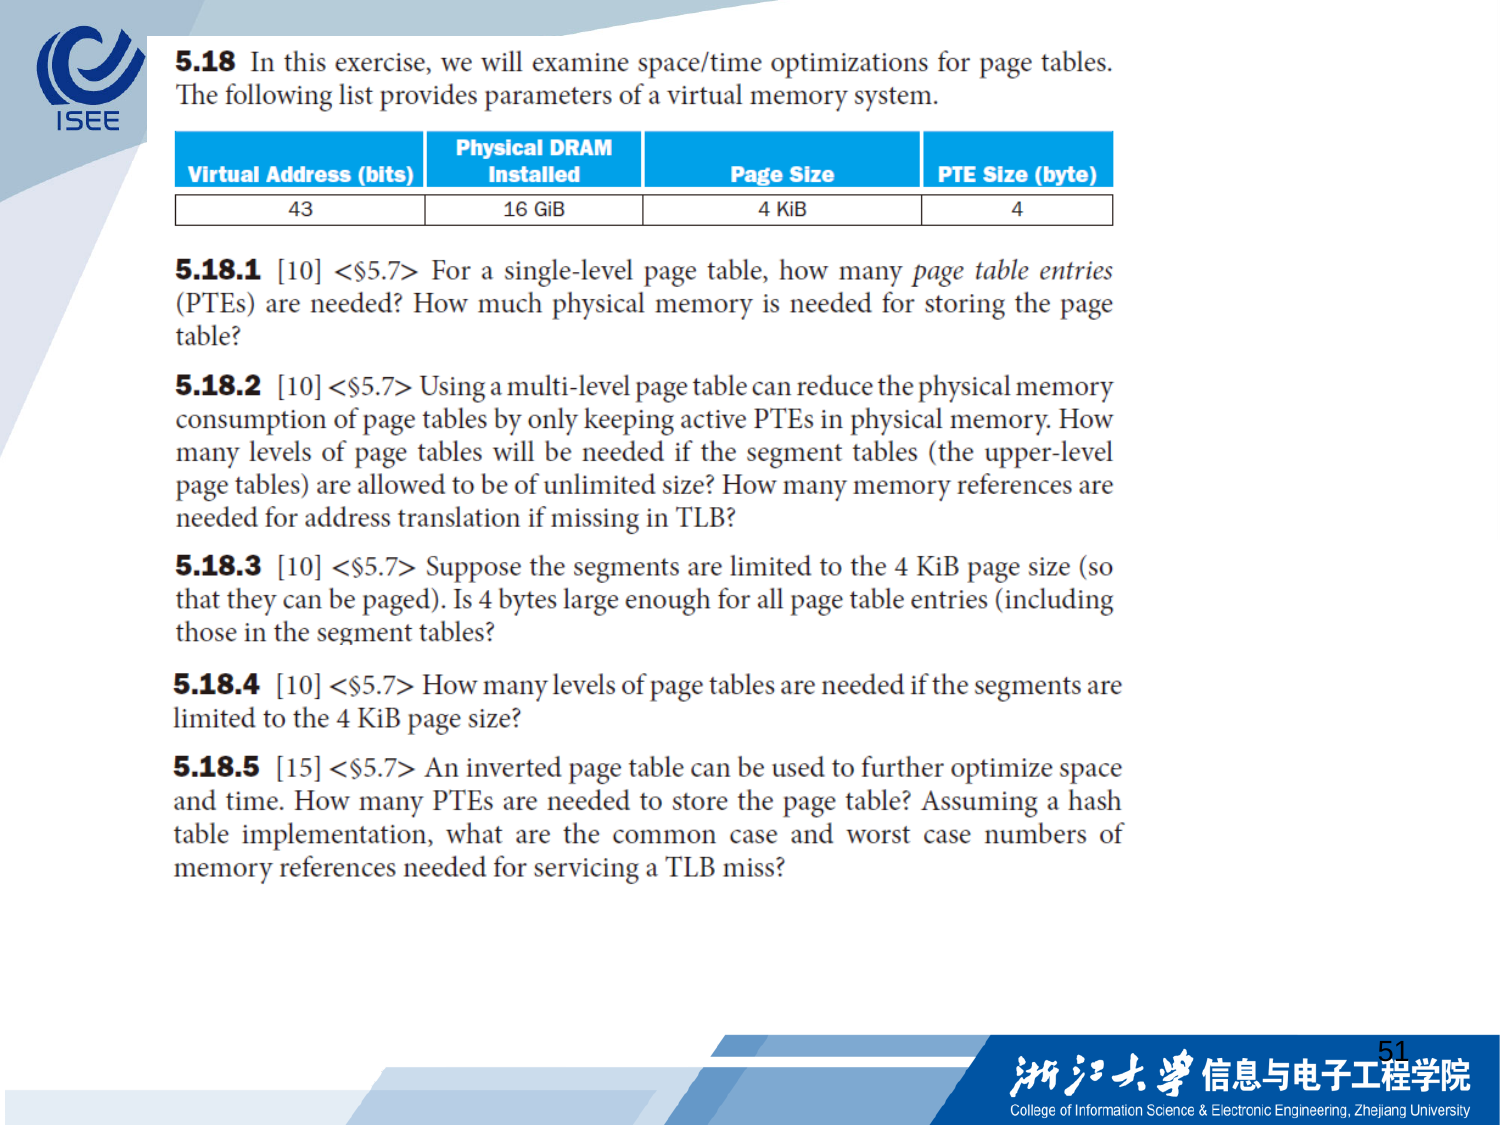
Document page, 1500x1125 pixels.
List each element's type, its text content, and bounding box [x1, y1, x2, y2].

picture [5, 1034, 1500, 1125]
slide_number 51 [1074, 1024, 1426, 1103]
picture [0, 0, 1500, 889]
